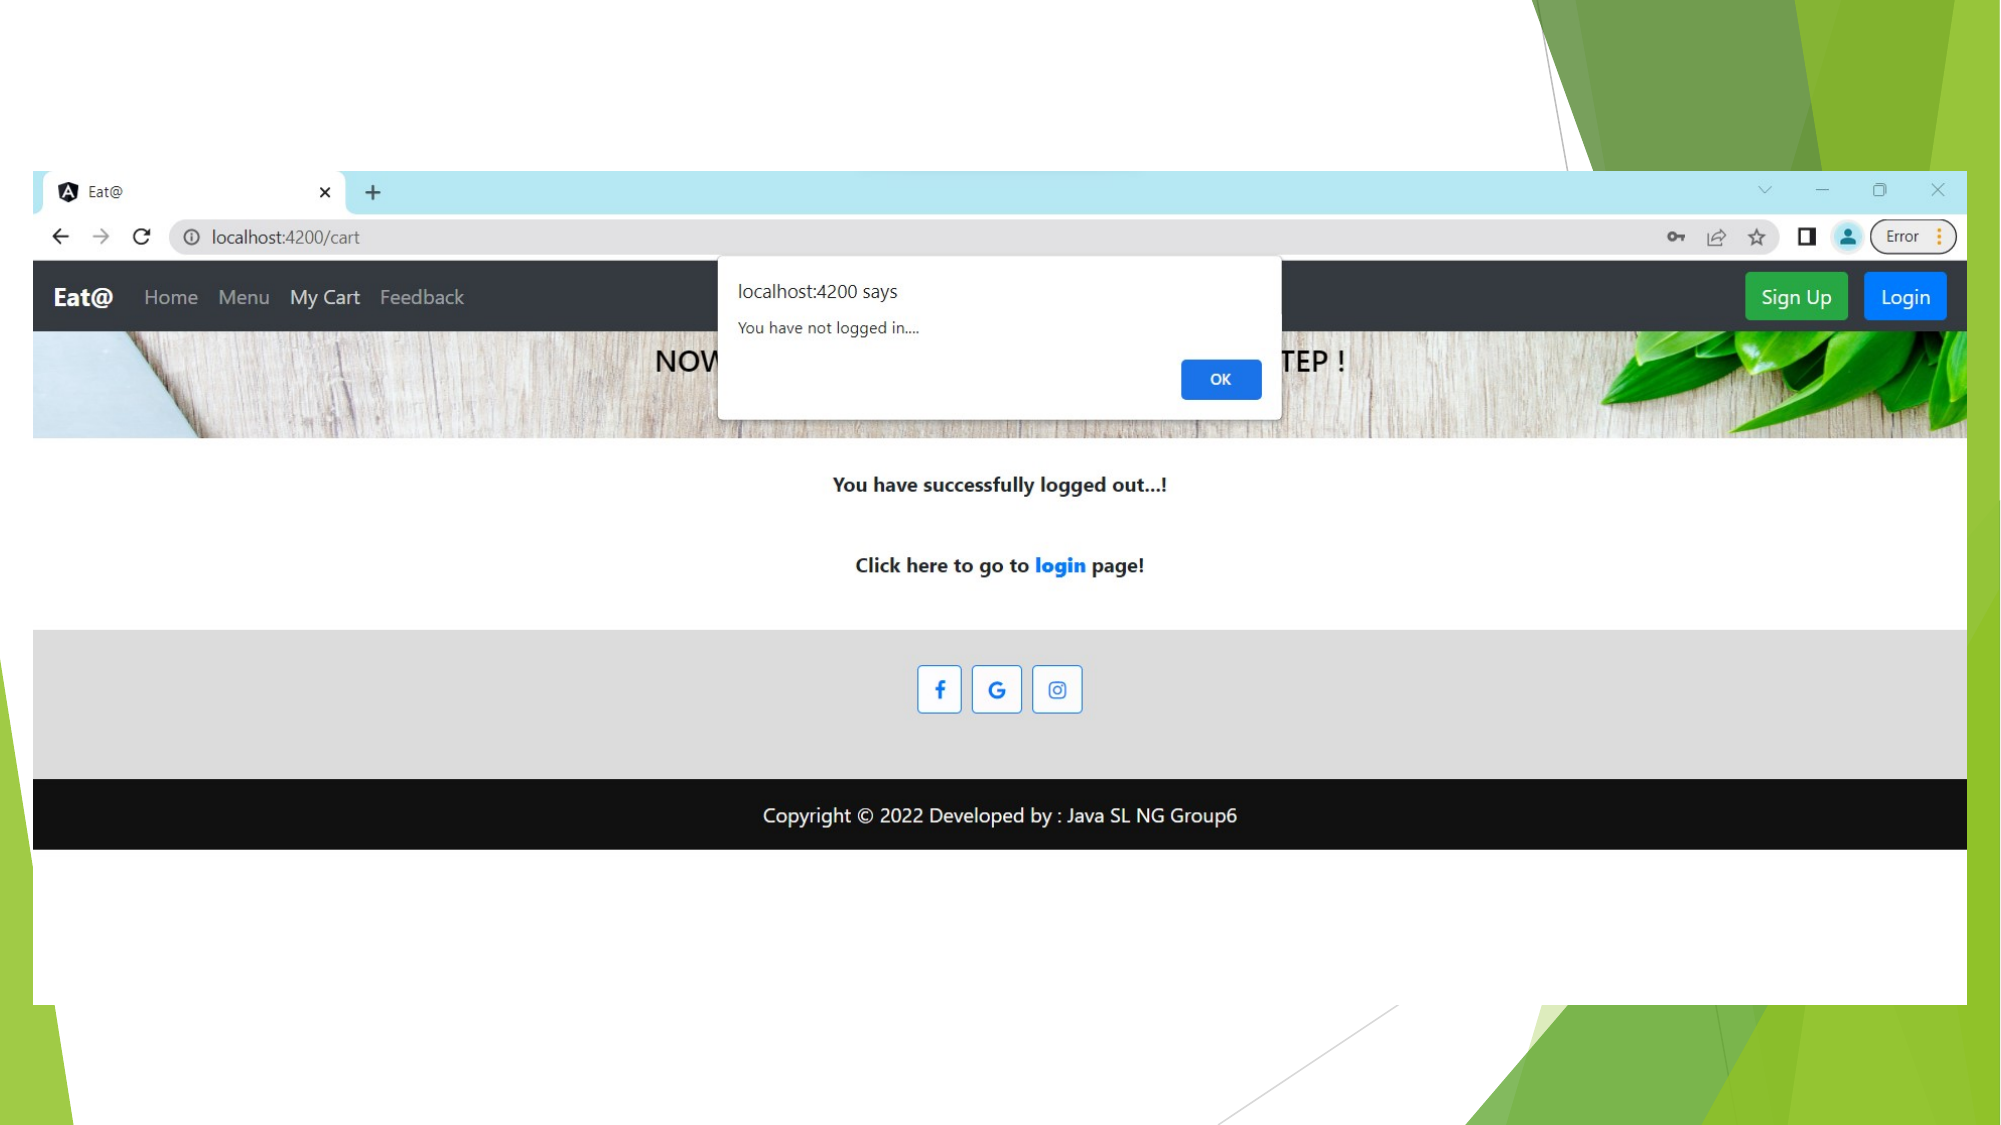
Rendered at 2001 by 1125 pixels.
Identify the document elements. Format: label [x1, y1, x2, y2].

picture [33, 171, 1967, 1005]
